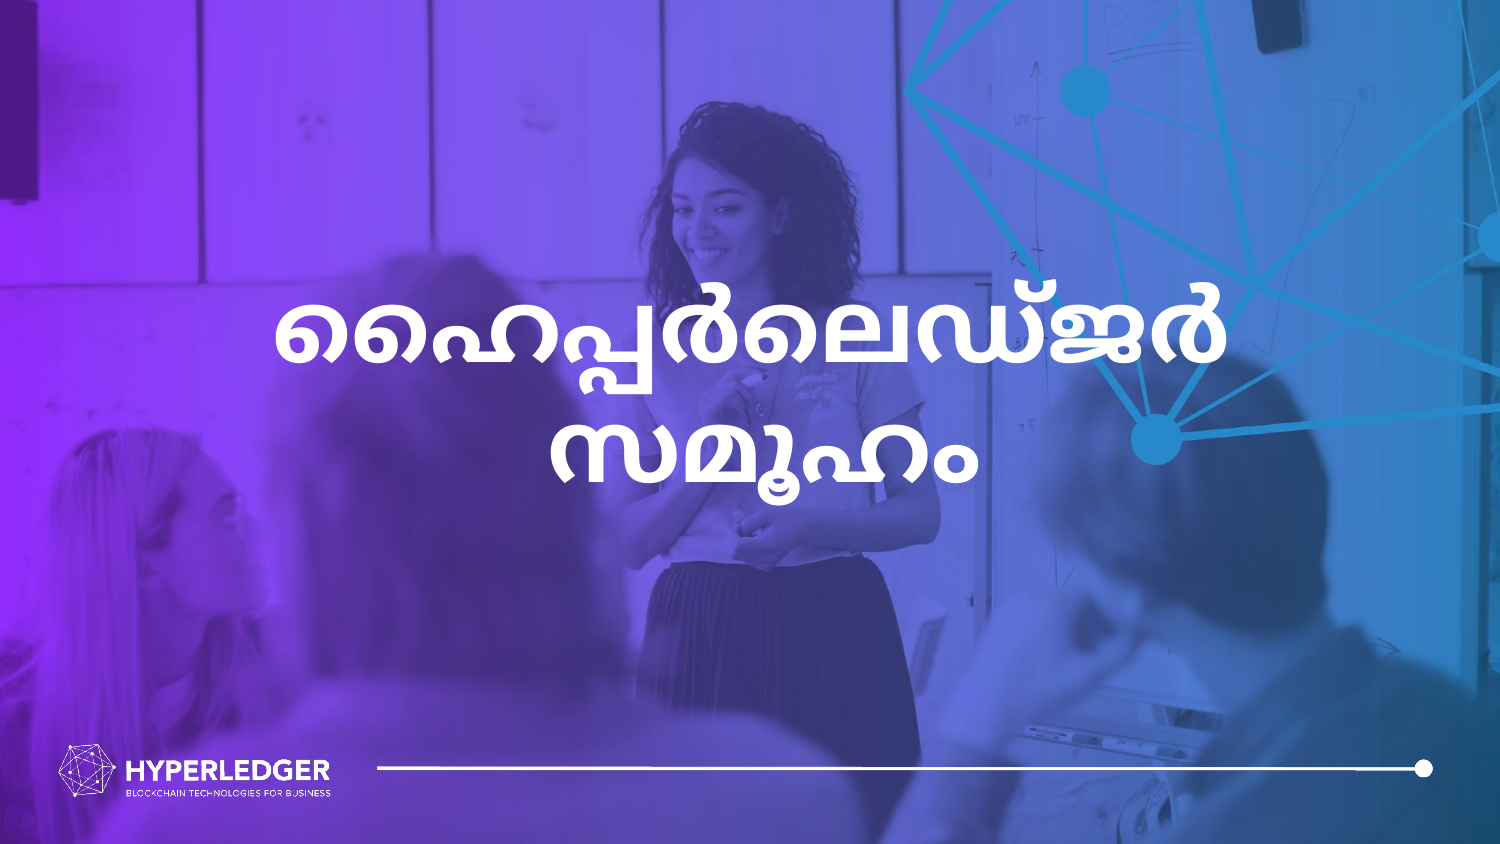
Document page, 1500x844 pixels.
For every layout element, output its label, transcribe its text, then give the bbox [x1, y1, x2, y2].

picture [0, 0, 1500, 844]
text_box ഹൈപ്പർലെഡ്ജർ സമൂഹം [67, 217, 1462, 548]
